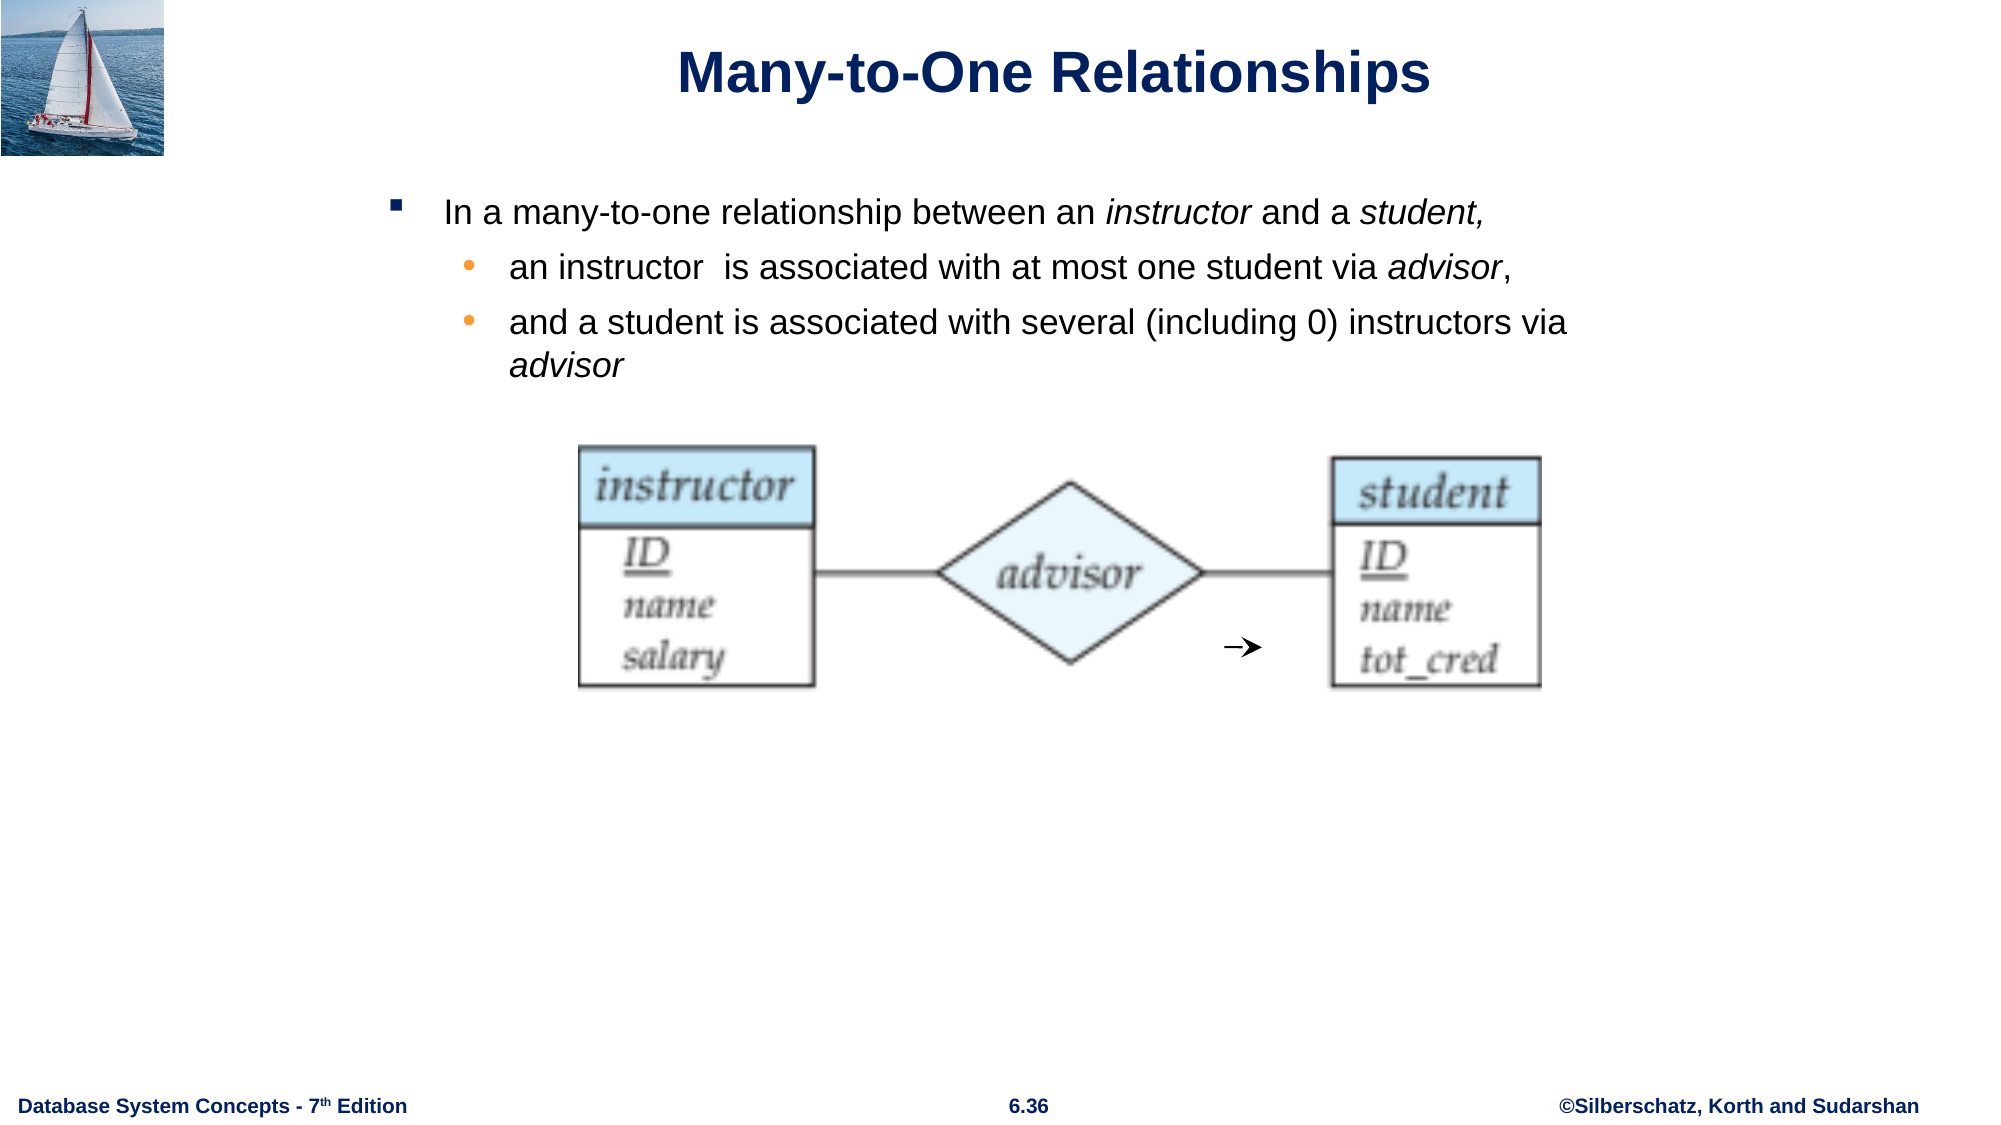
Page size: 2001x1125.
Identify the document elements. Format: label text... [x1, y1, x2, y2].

picture [577, 415, 1543, 714]
list In a many-to-one relationship between an instructor and a student, an instructor is associated with at most one student via advisor, and a student is associated with several (including 0) instructors via advisor [372, 181, 1644, 480]
title Many-to-One Relationships [389, 36, 1722, 113]
picture [1, 0, 164, 156]
